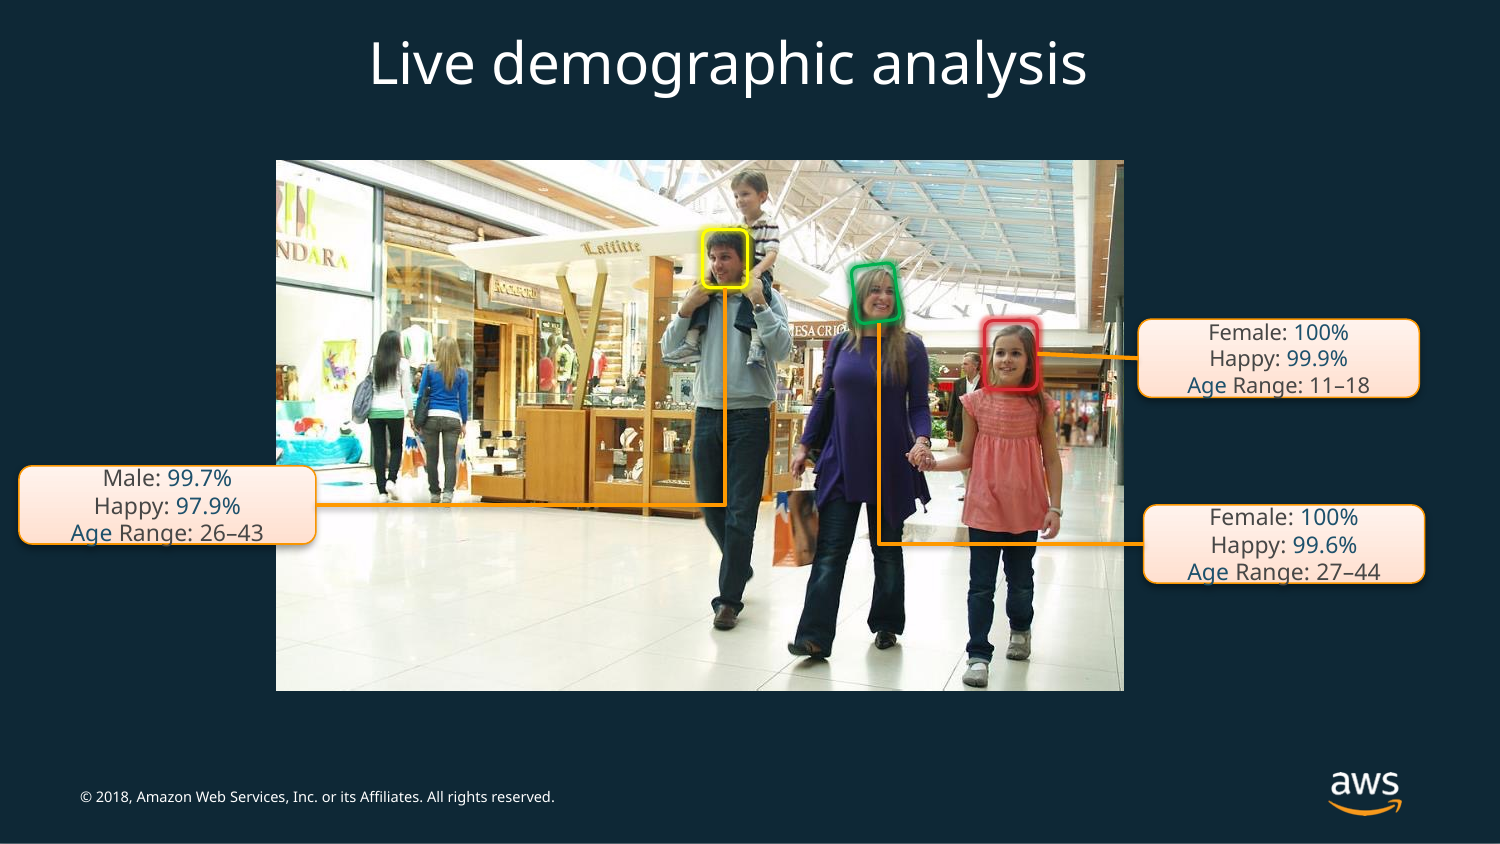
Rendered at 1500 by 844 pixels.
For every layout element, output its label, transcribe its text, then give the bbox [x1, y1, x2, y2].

picture [276, 160, 1125, 691]
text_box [1127, 353, 1139, 359]
title Live demographic analysis [55, 18, 1402, 109]
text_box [411, 191, 630, 602]
text_box Male: 99.7% Happy: 97.9% Age Range: 26–43 [18, 465, 270, 545]
picture [1328, 772, 1402, 816]
text_box Female: 100% Happy: 99.6% Age Range: 27–44 [1142, 504, 1426, 584]
text_box Female: 100% Happy: 99.9% Age Range: 11–18 [1137, 318, 1421, 399]
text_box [899, 300, 1123, 566]
